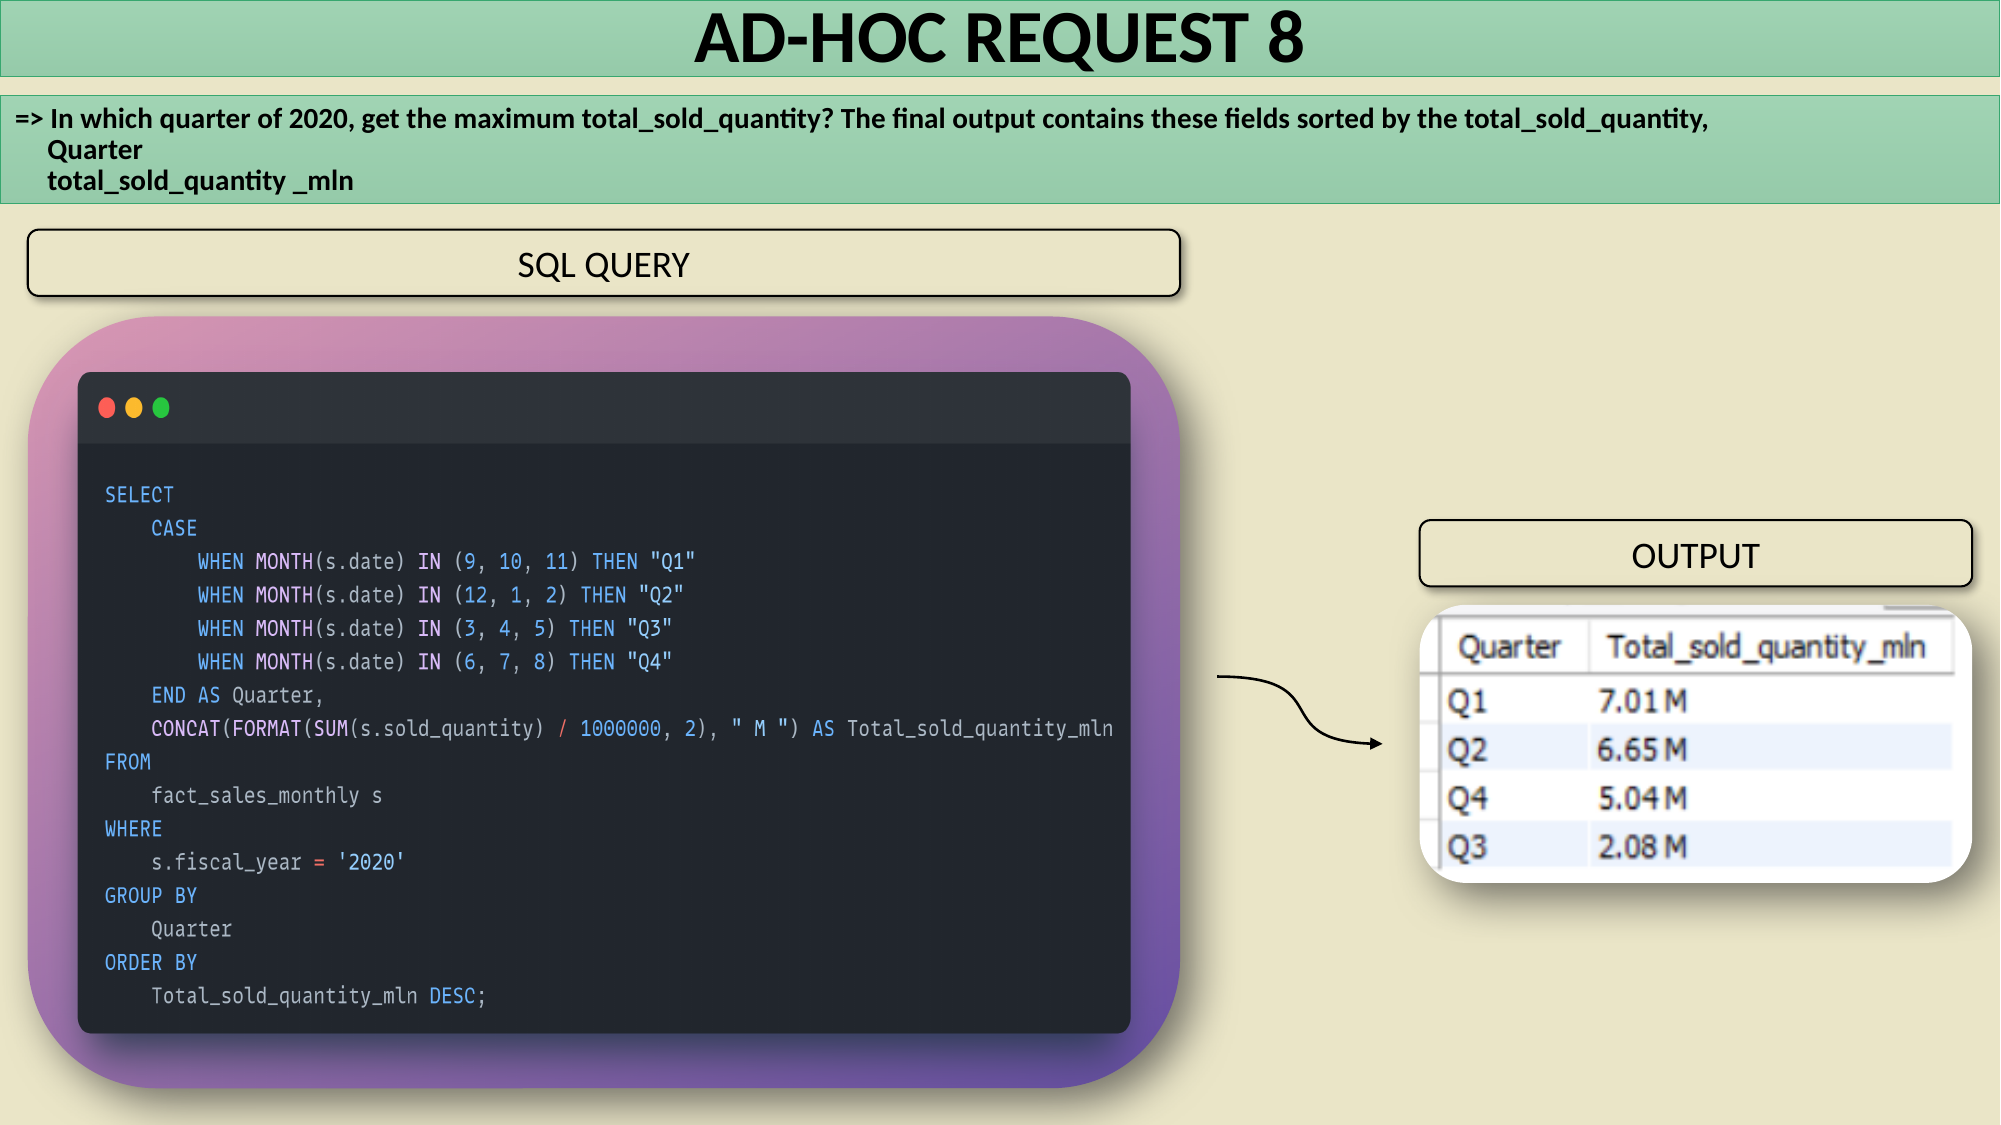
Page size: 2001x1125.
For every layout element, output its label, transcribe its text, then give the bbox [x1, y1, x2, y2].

text_box SQL QUERY [26, 228, 1182, 297]
title => In which quarter of 2020, get the maximum total_sold_quantity? The final output contains these fields sorted by the total_sold_quantity, Quarter total_sold_quantity _mln [0, 95, 2000, 204]
text_box AD-HOC REQUEST 8 [0, 0, 2000, 77]
text_box OUTPUT [1418, 519, 1974, 588]
picture [1419, 604, 1973, 883]
picture [27, 316, 1181, 1089]
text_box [1216, 676, 1383, 744]
